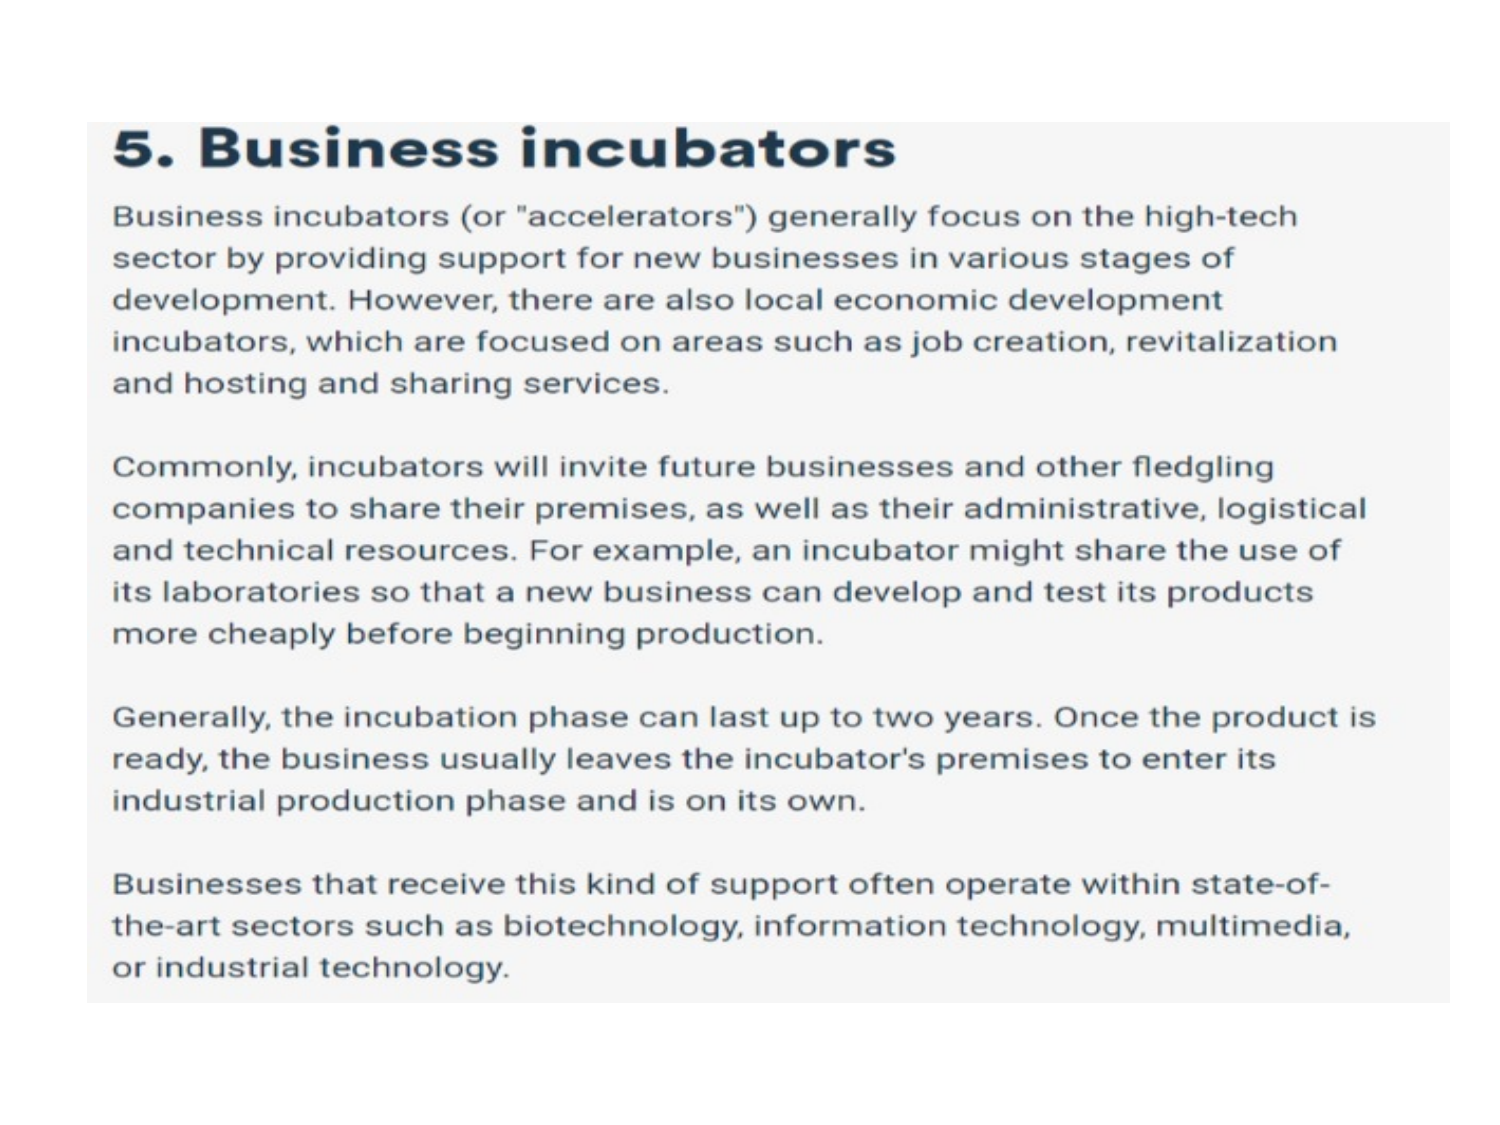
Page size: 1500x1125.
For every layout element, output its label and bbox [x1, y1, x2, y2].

picture [87, 122, 1451, 1003]
